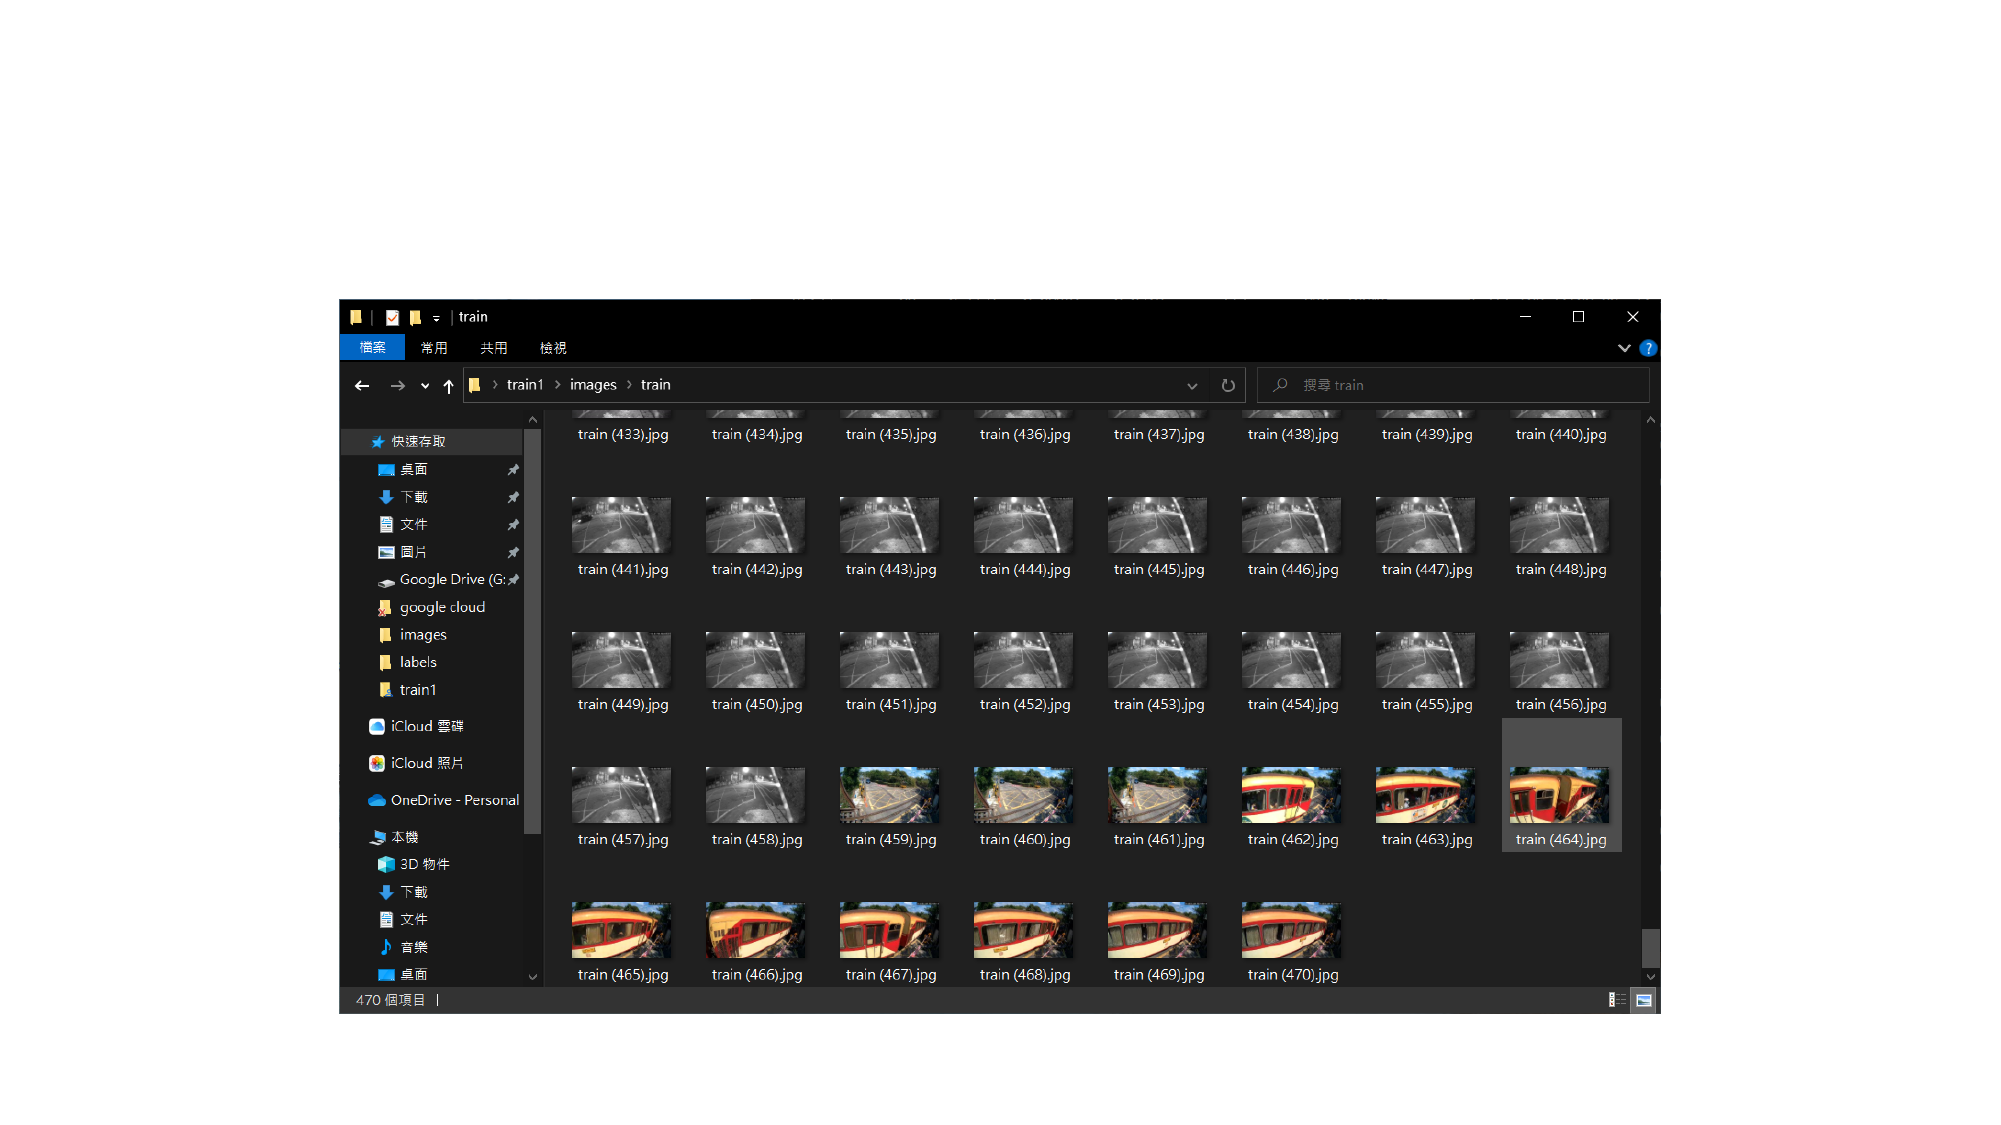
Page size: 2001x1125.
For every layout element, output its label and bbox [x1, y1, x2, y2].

list [339, 299, 1661, 1014]
